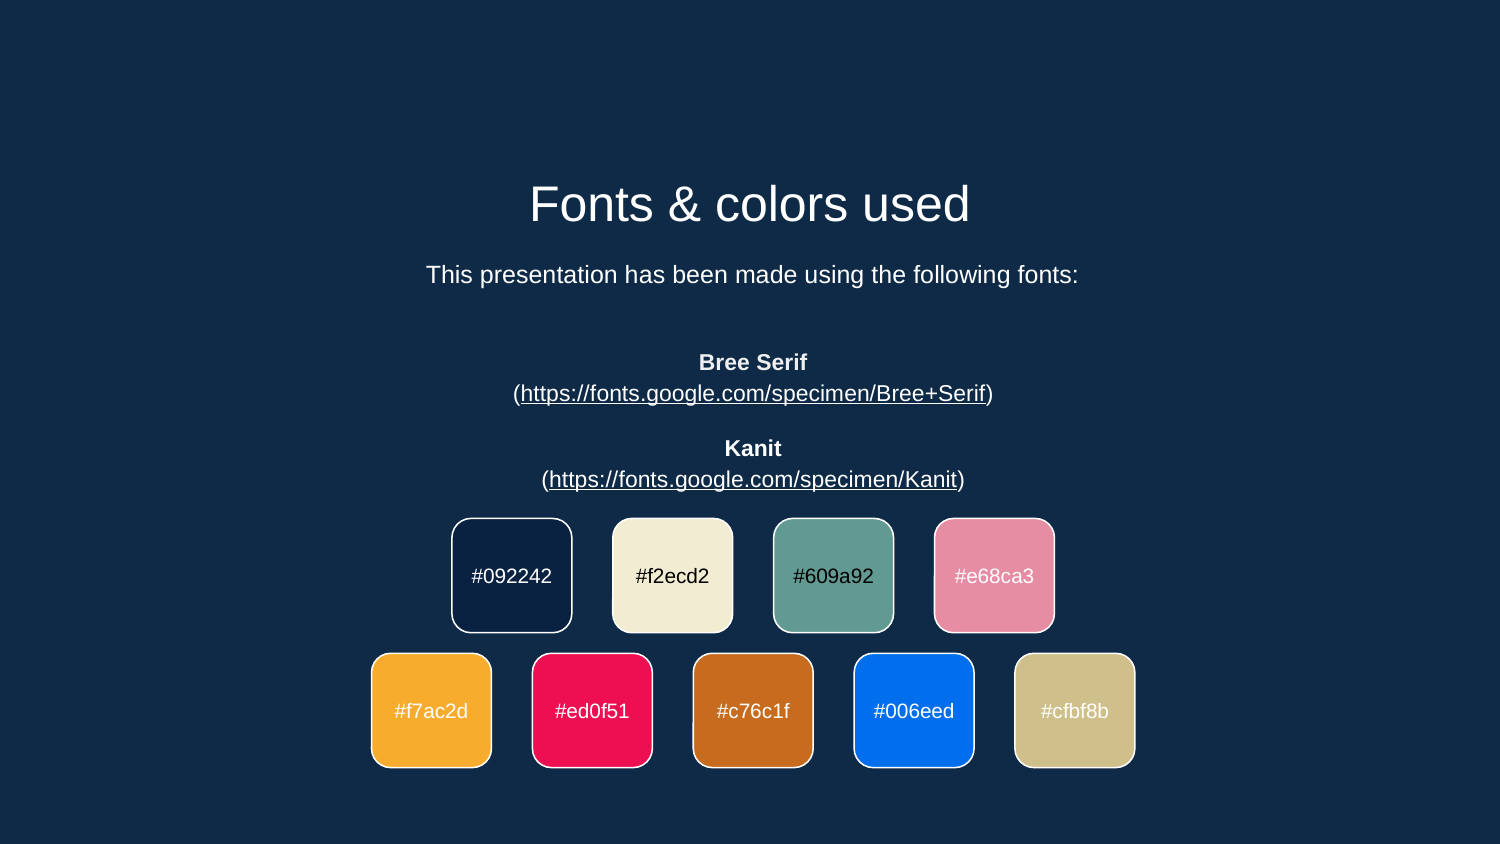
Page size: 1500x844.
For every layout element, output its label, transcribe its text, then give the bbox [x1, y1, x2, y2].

list Bree Serif (https://fonts.google.com/specimen/Bree+Serif) Kanit (https://fonts.google.com/specimen/Kanit) [175, 314, 1332, 521]
list This presentation has been made using the following fonts: [175, 239, 1332, 312]
title Fonts & colors used [171, 156, 1328, 236]
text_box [371, 653, 1136, 768]
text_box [451, 518, 1055, 633]
